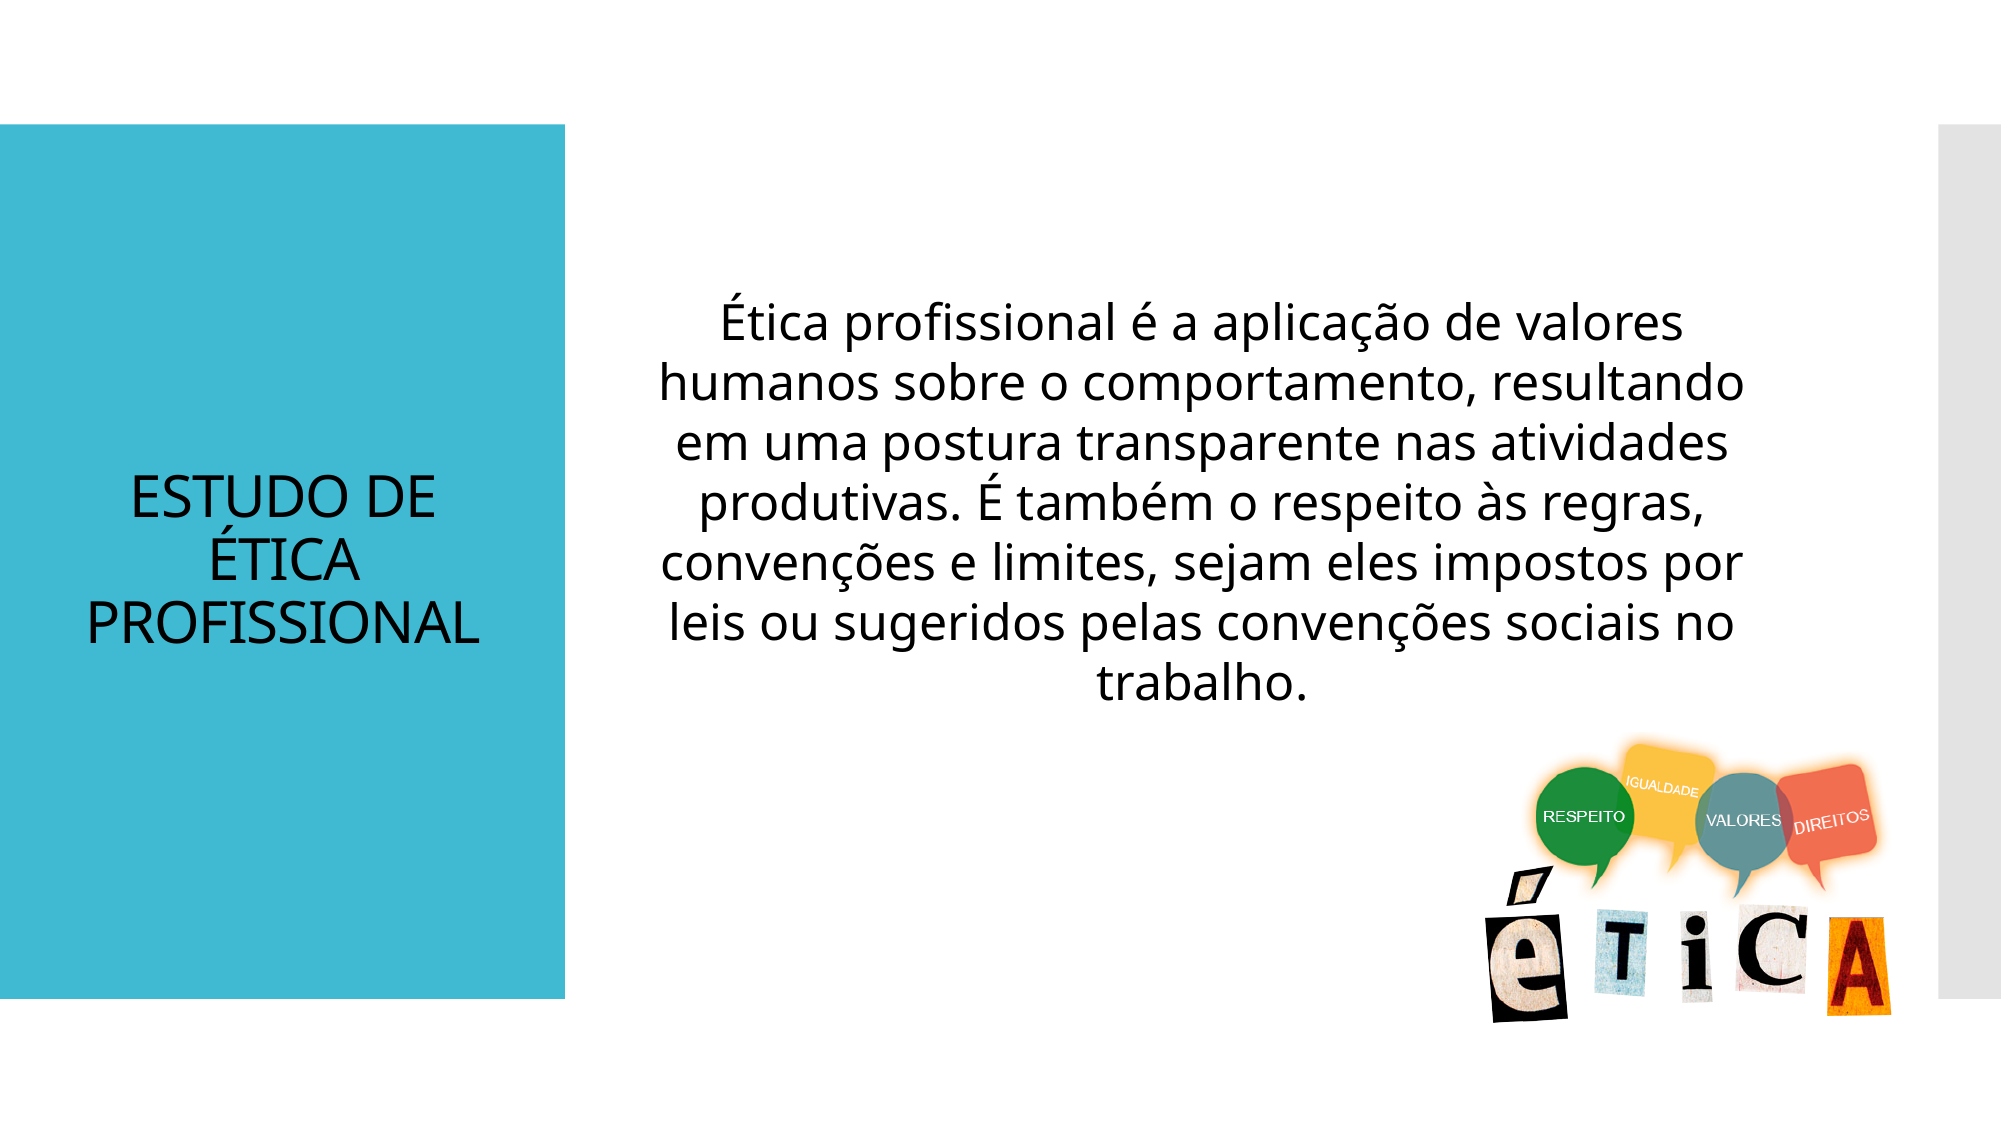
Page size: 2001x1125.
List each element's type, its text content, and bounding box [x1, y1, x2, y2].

title ESTUDO DE ÉTICA PROFISSIONAL [41, 184, 525, 940]
text_box Ética profissional é a aplicação de valores humanos sobre o comportamento, resultando em uma postura transparente nas atividades produtivas. É também o respeito às regras, convenções e limites, sejam eles impostos por leis ou sugeridos pelas convenções sociais no trabalho. [609, 283, 1796, 718]
picture [1455, 731, 1922, 1042]
